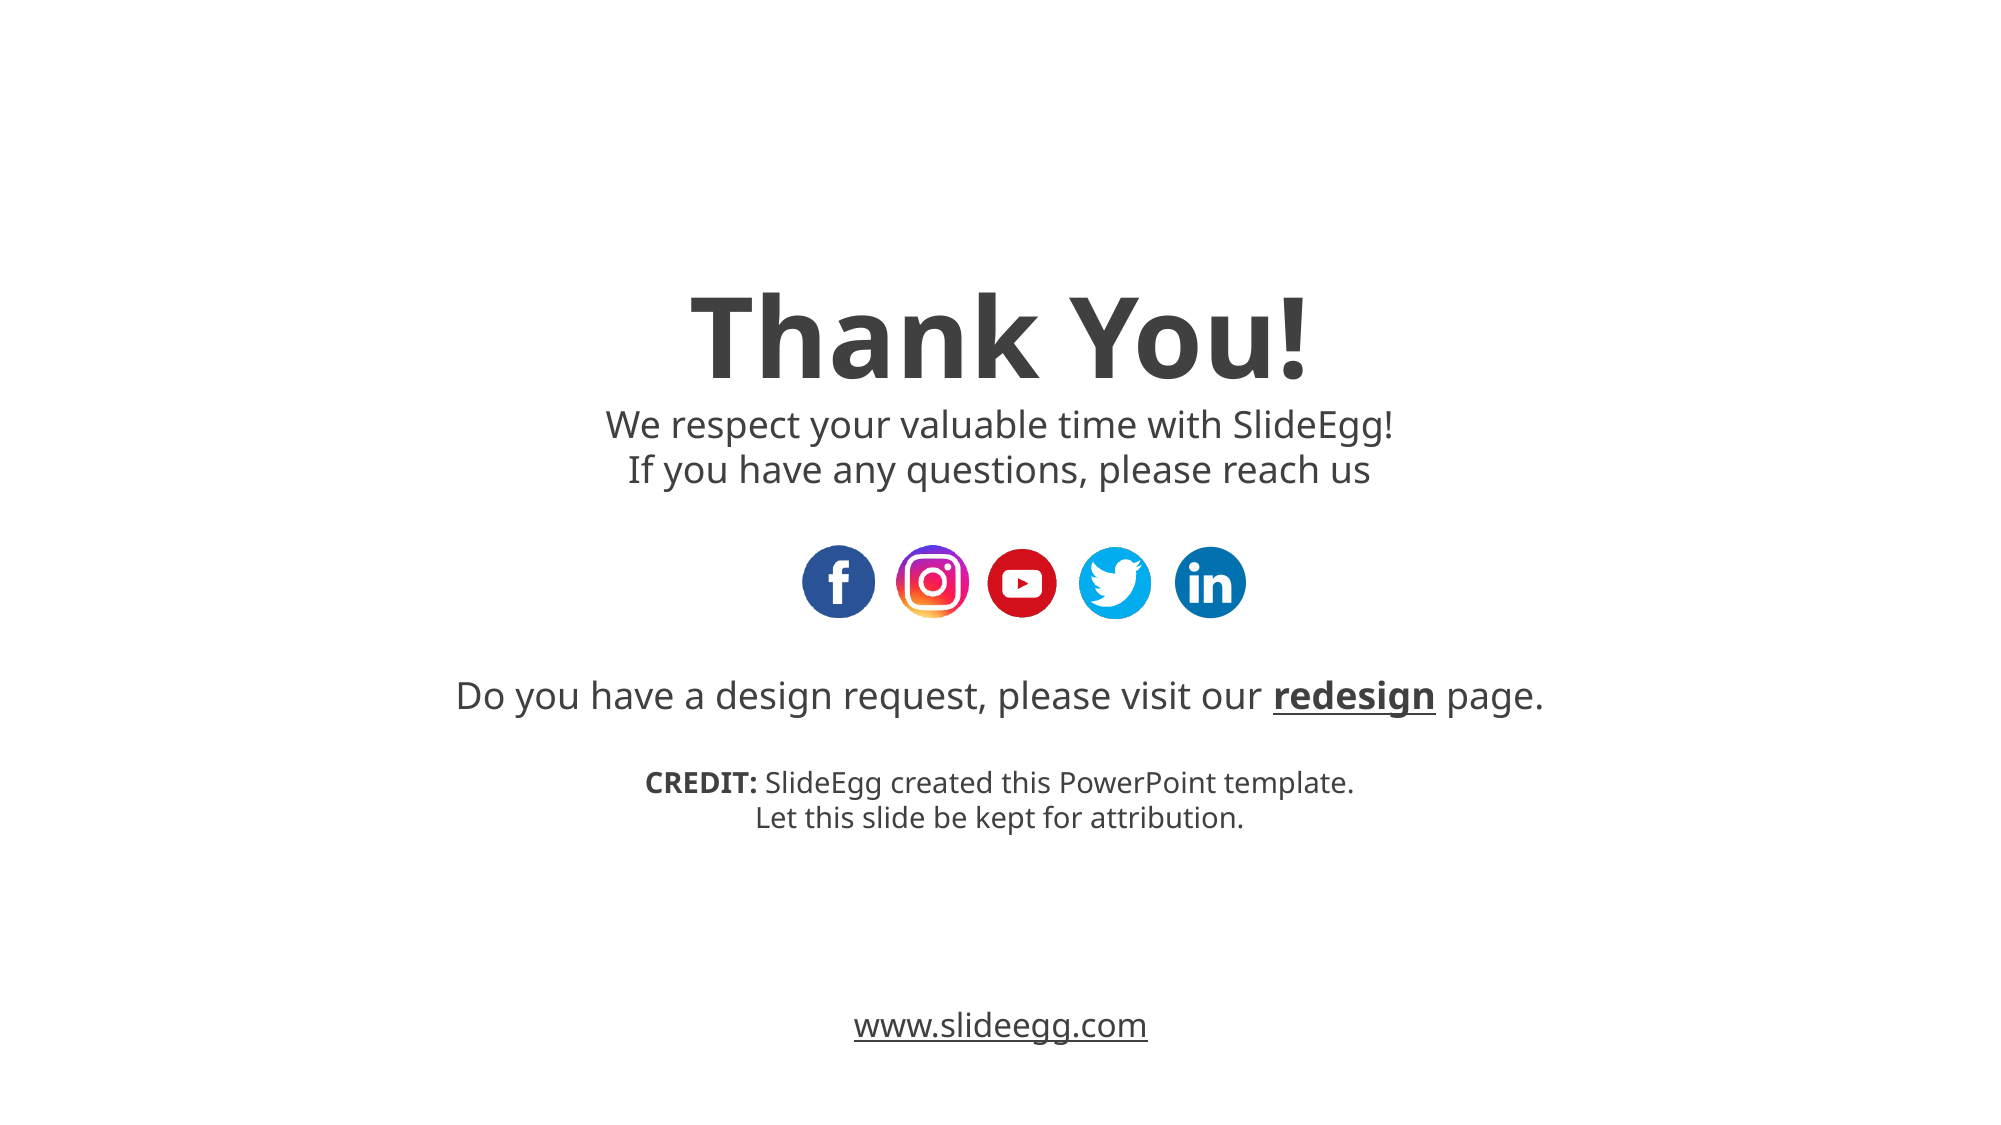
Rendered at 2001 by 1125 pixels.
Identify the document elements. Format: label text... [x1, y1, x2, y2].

text_box www.slideegg.com [500, 996, 1502, 1057]
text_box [272, 258, 1728, 843]
